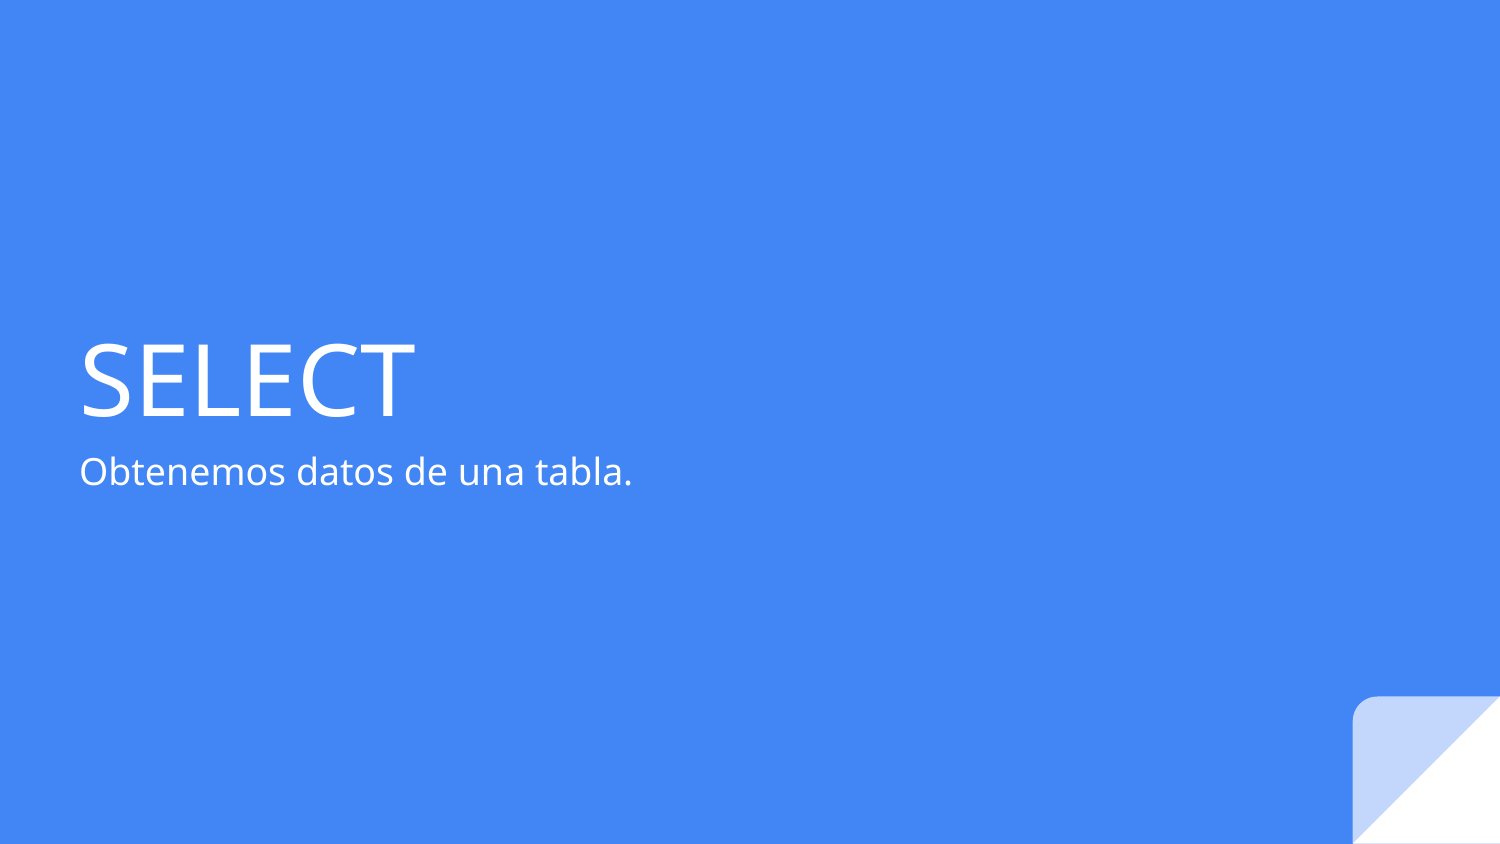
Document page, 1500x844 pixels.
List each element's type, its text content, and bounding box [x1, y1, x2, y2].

subtitle Obtenemos datos de una tabla. [64, 432, 1413, 504]
title SELECT [64, 298, 504, 432]
